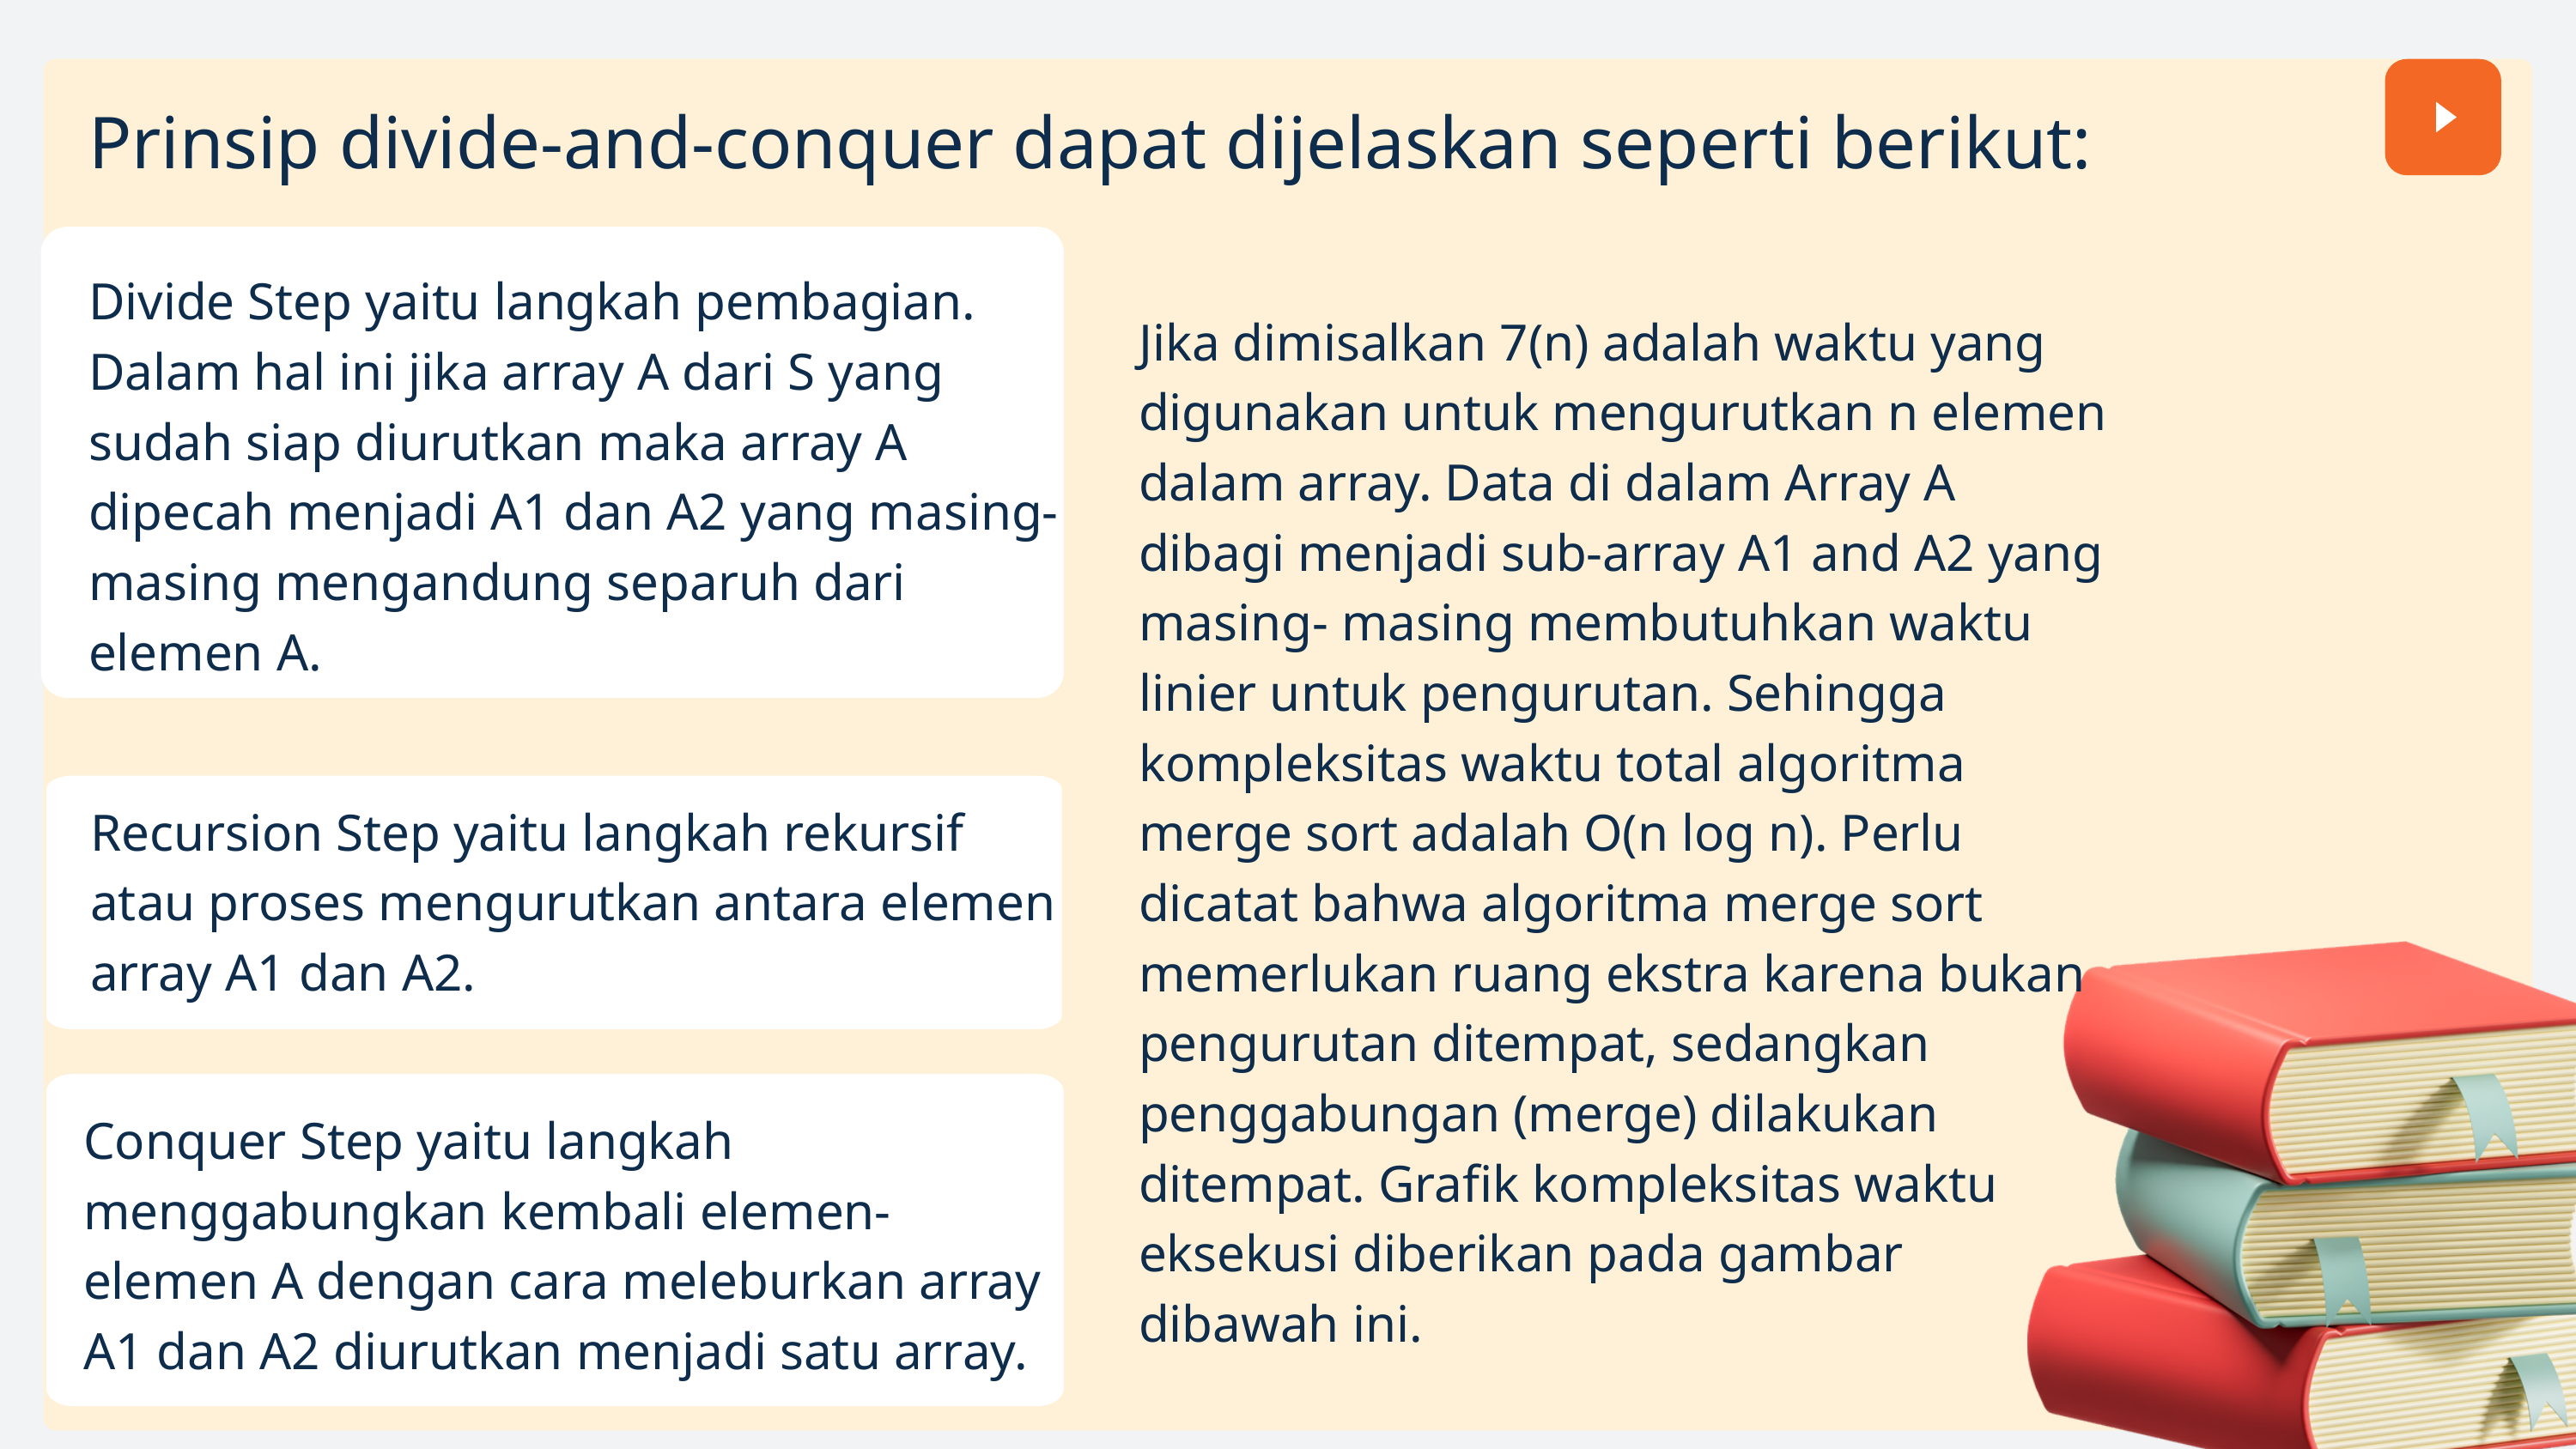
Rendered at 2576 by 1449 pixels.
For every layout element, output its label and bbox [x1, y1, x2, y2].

text_box [43, 58, 2533, 1431]
text_box [46, 775, 1062, 1030]
text_box [2026, 941, 2576, 1449]
text_box [40, 226, 1065, 699]
text_box [46, 1073, 1065, 1407]
text_box [2385, 58, 2502, 176]
